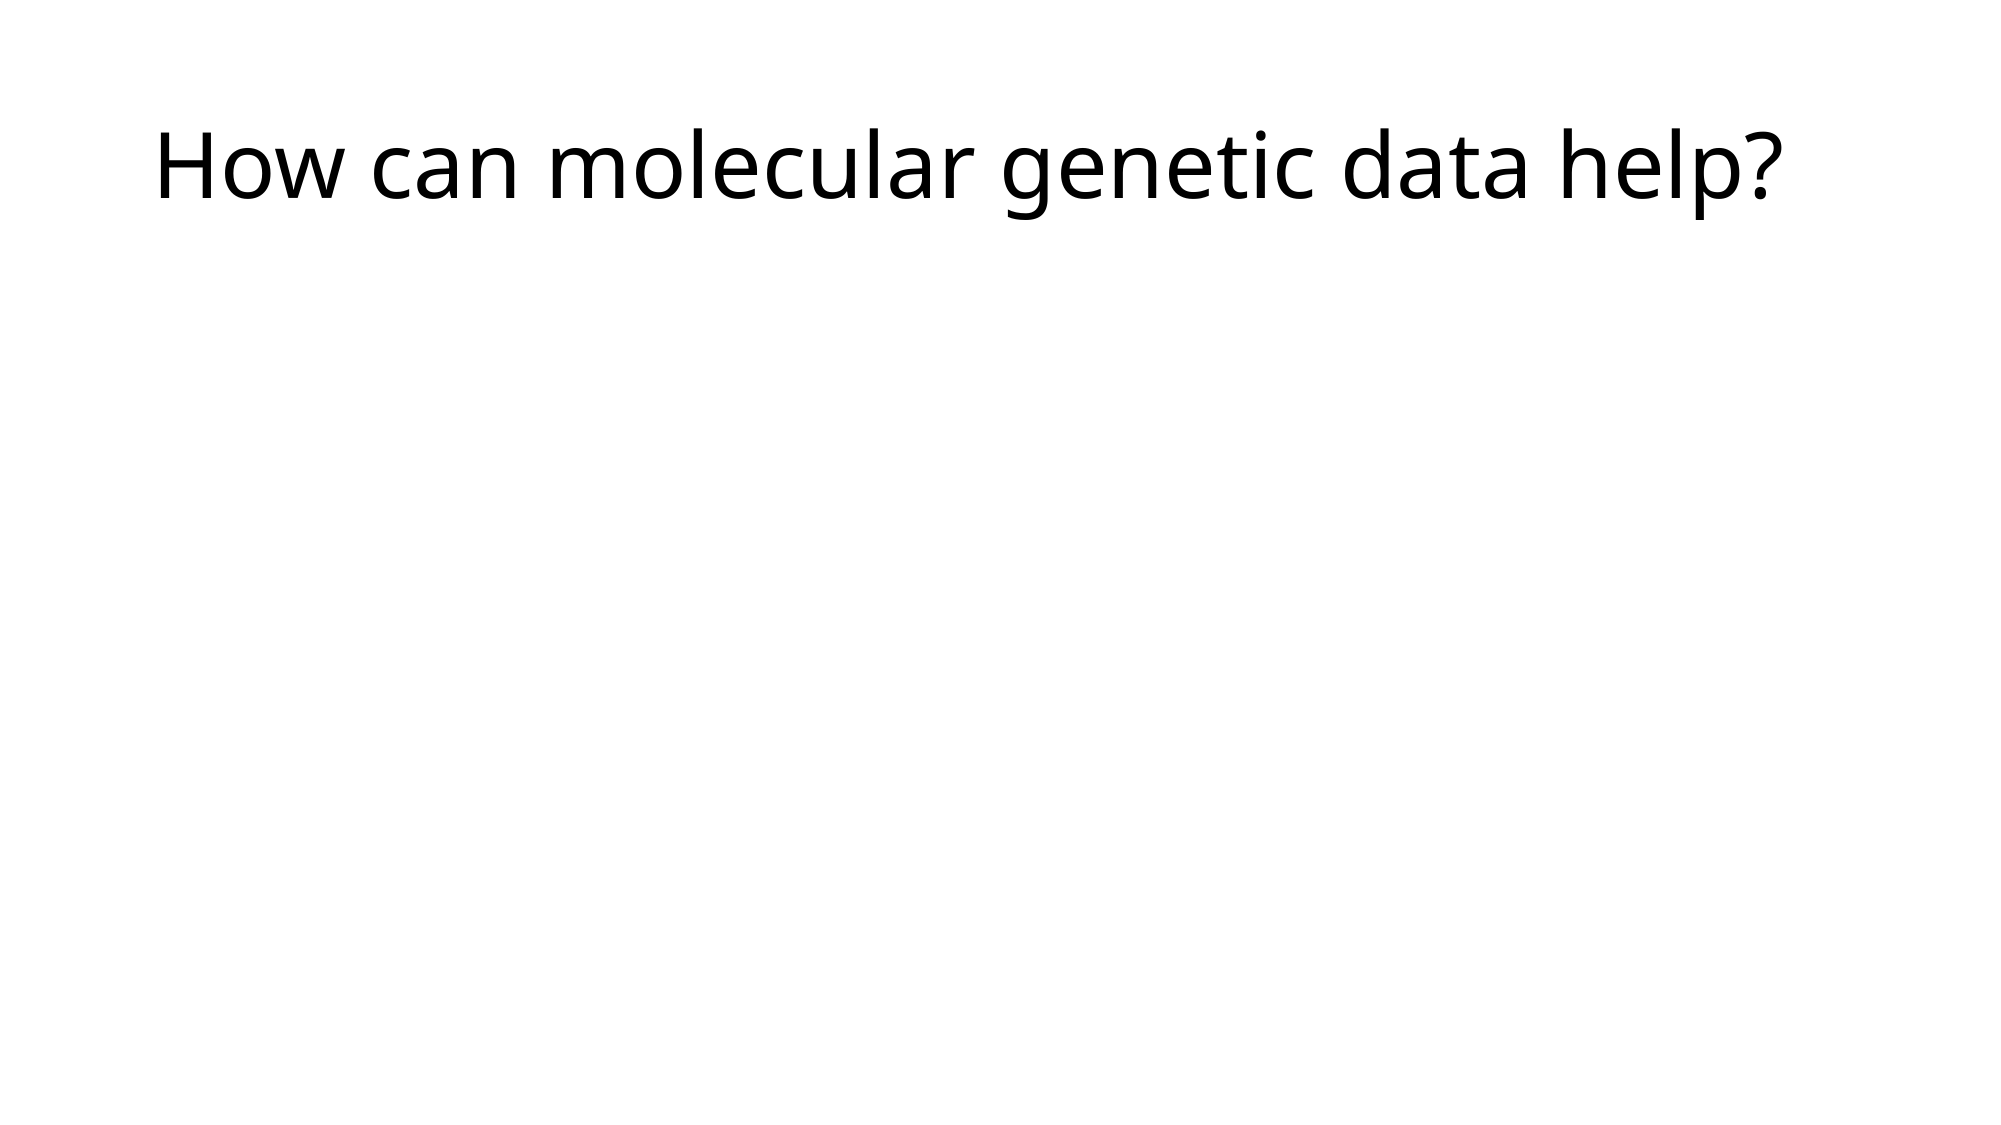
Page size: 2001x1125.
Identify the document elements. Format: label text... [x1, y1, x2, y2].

title How can molecular genetic data help? [137, 59, 1863, 278]
